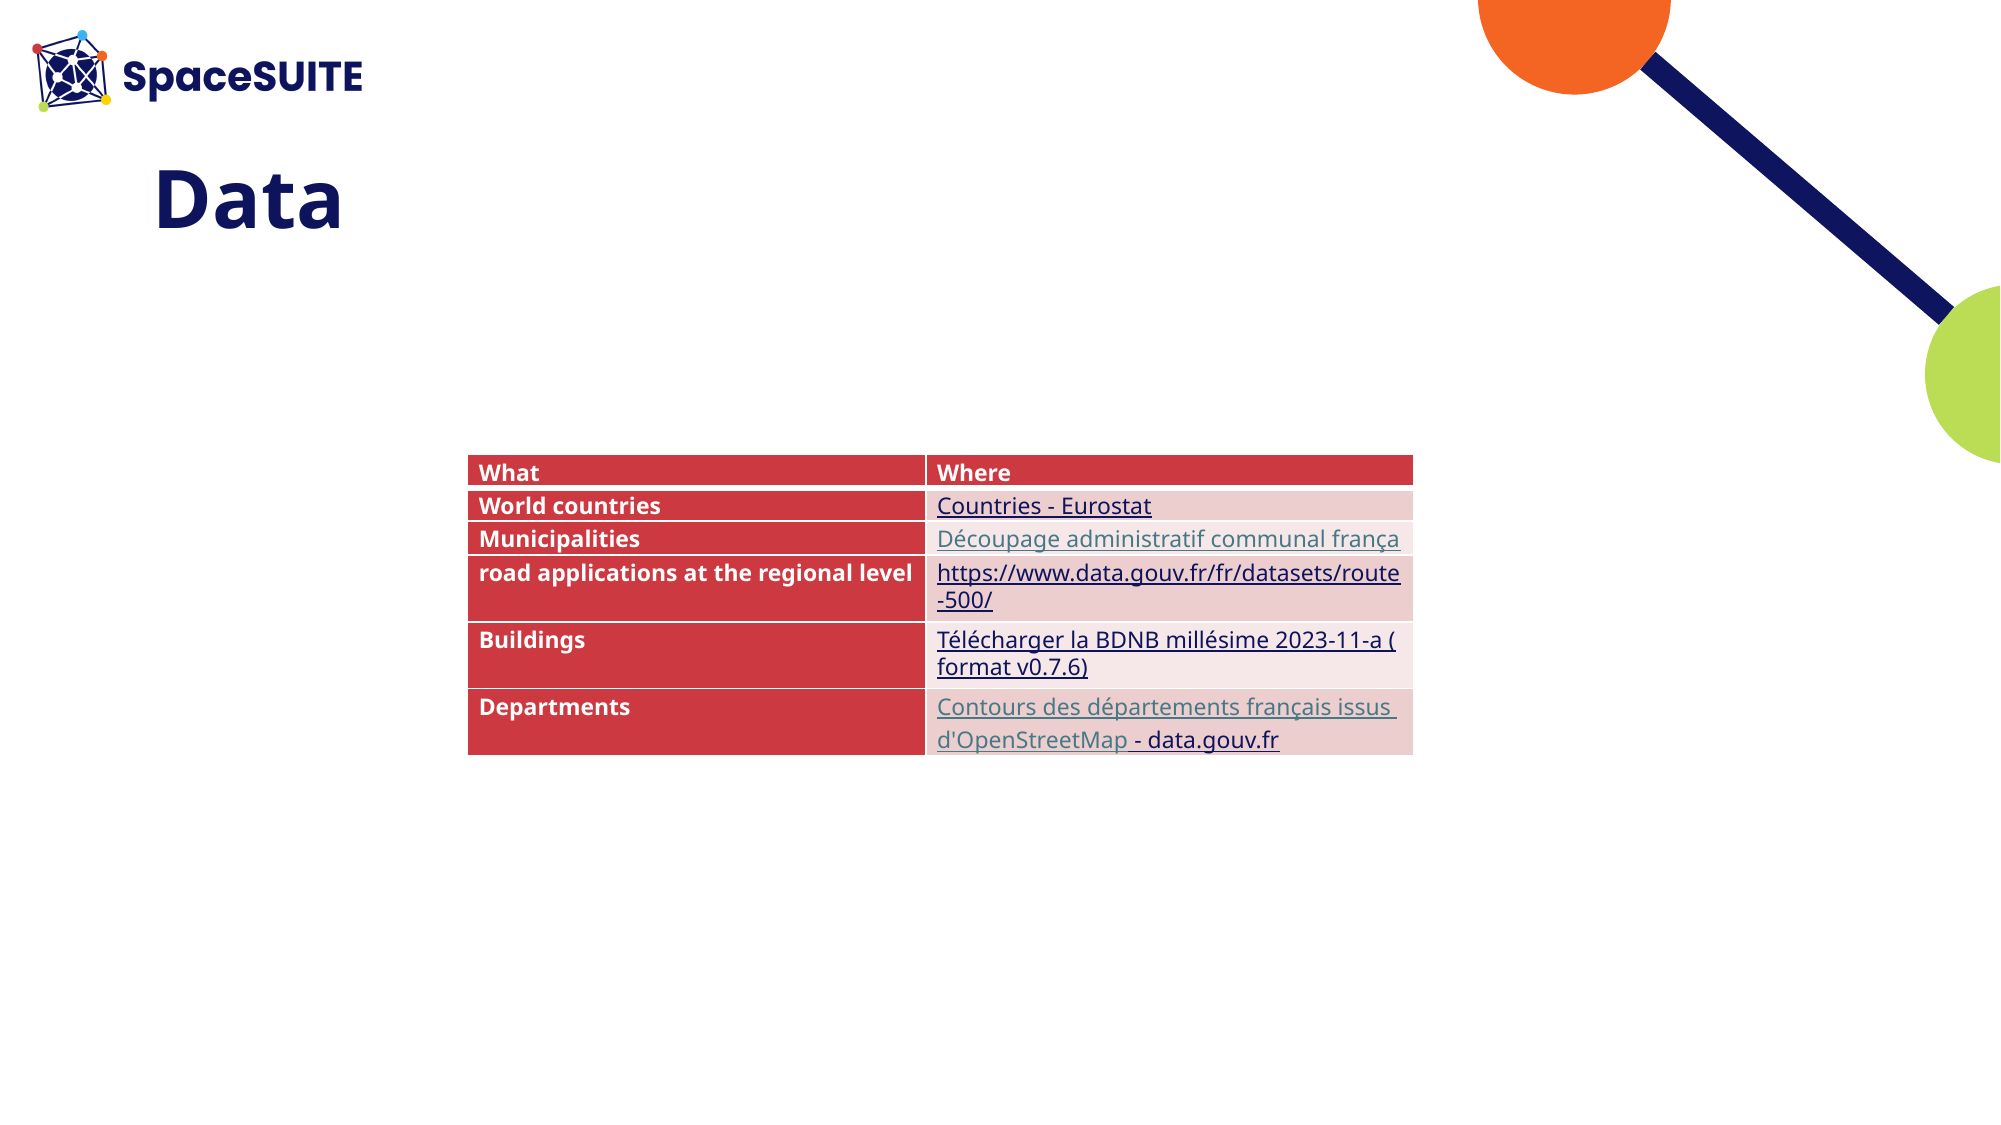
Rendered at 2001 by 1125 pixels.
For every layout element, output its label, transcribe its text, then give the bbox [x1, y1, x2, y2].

table_cell Télécharger la BDNB millésime 2023-11-a (format v0.7.6) [927, 623, 1413, 688]
table_cell Municipalities [468, 522, 925, 554]
table_cell Découpage administratif communal français issu d'OpenStreetMap - data.gouv.fr [927, 522, 1413, 554]
picture [32, 30, 362, 112]
table_cell Contours des départements français issus d'OpenStreetMap - data.gouv.fr [927, 689, 1413, 755]
table_cell Countries - Eurostat [927, 491, 1413, 520]
title Data [137, 140, 1673, 253]
table_cell https://www.data.gouv.fr/fr/datasets/route-500/ [927, 556, 1413, 621]
table_cell World countries [468, 491, 925, 520]
table_cell Buildings [468, 623, 925, 688]
table_cell road applications at the regional level [468, 556, 925, 621]
table_header What [468, 455, 925, 485]
table_header Where [927, 455, 1413, 485]
table_cell Departments [468, 689, 925, 755]
